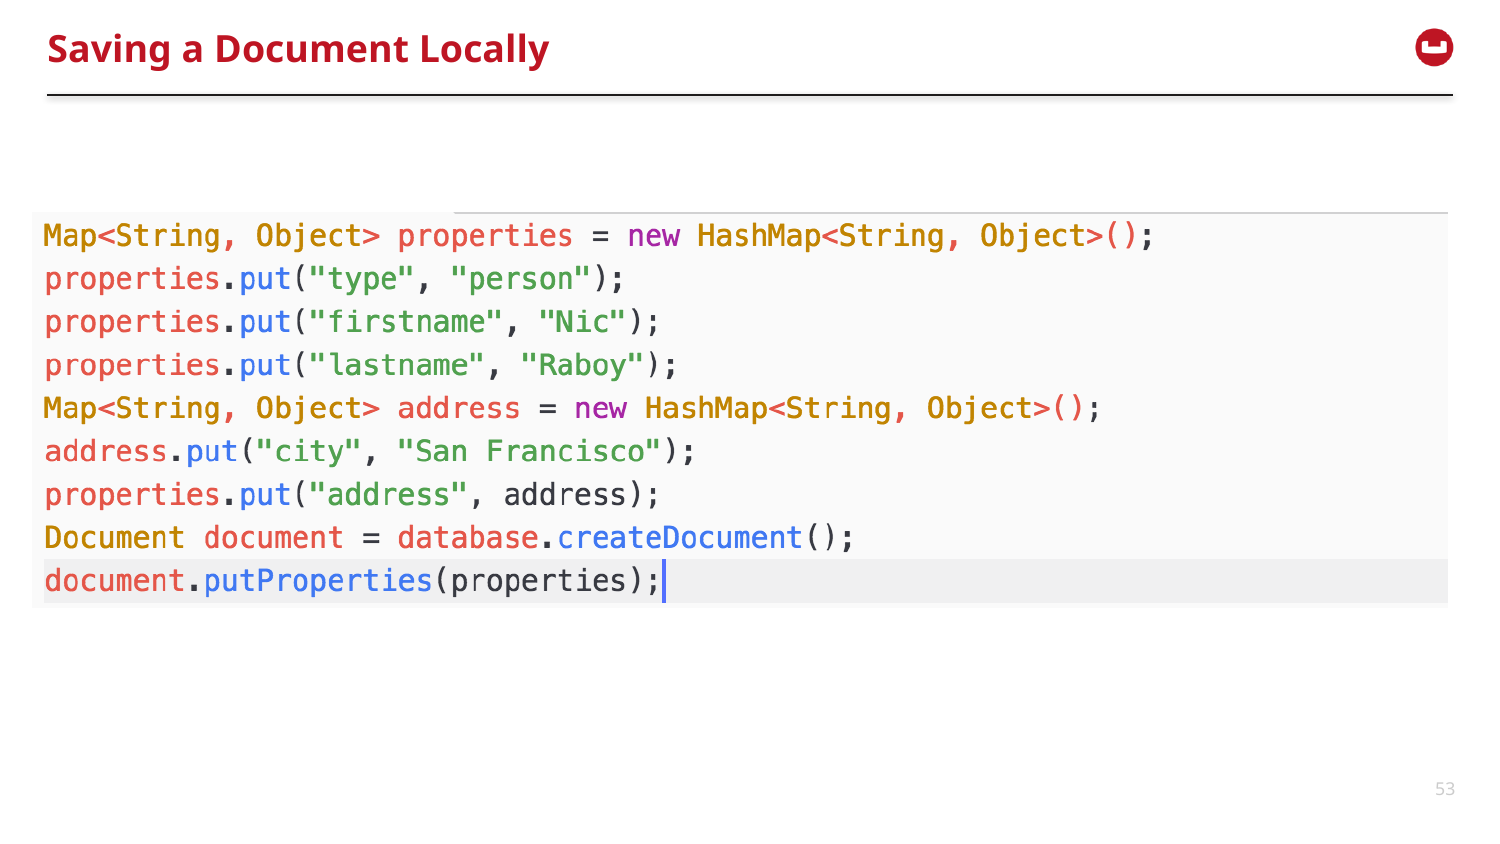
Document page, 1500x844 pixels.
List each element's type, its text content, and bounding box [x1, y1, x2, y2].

picture [1414, 27, 1454, 67]
picture [32, 212, 1448, 608]
title Saving a Document Locally [32, 7, 1345, 96]
